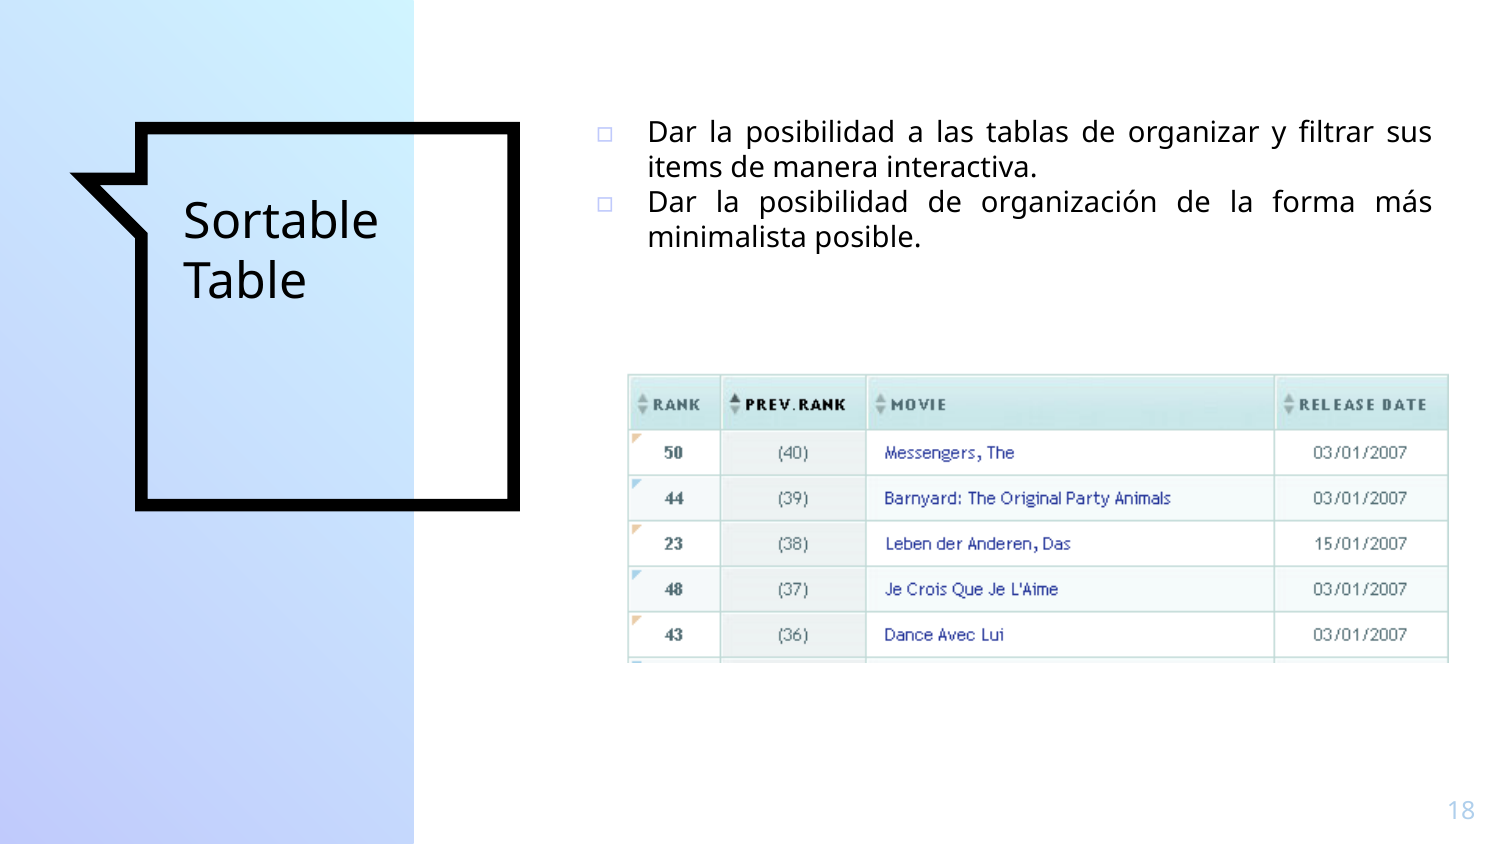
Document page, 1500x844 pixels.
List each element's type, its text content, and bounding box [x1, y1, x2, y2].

picture [612, 357, 1449, 663]
slide_number ‹#› [1400, 779, 1491, 844]
list Dar la posibilidad a las tablas de organizar y filtrar sus items de manera interactiva. Dar la posibilidad de organización de la forma más minimalista posible. [557, 98, 1449, 265]
title Sortable Table [168, 173, 501, 486]
